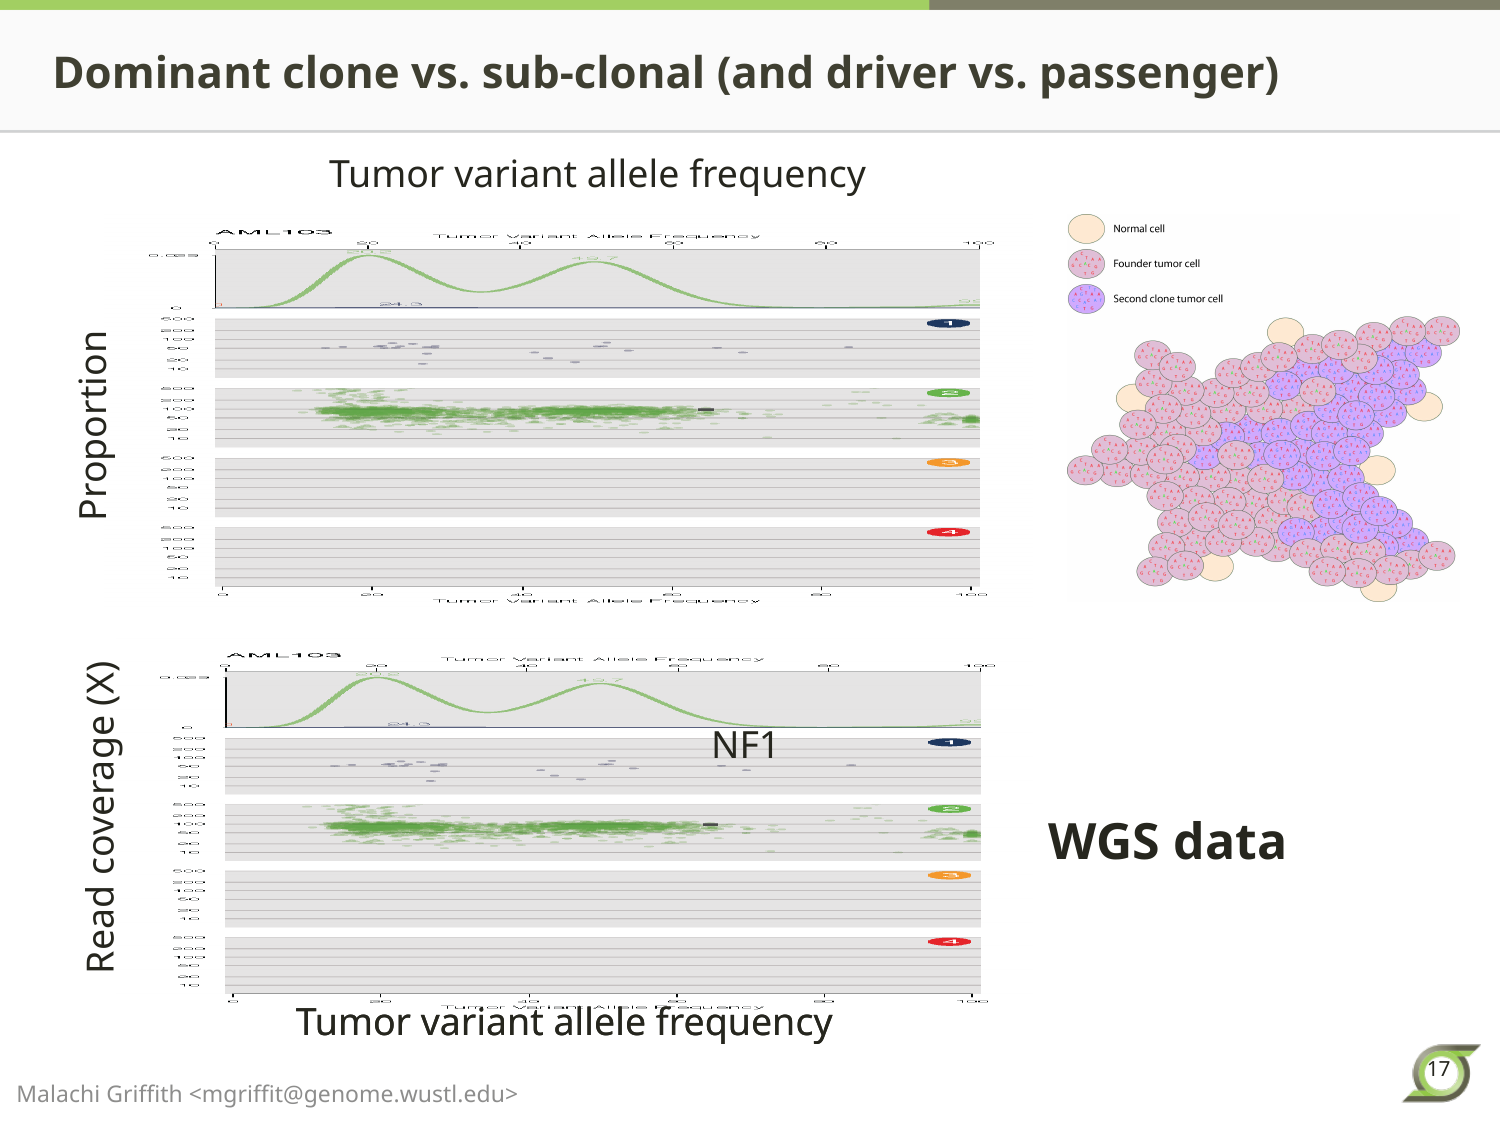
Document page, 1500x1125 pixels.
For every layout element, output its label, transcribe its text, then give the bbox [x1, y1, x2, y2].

picture [1067, 213, 1460, 602]
footer Malachi Griffith <mgriffit@genome.wustl.edu> [1, 1063, 1334, 1124]
picture [116, 638, 1033, 1018]
text_box Tumor variant allele frequency [314, 142, 882, 203]
text_box Proportion [61, 315, 98, 537]
text_box WGS data [1037, 801, 1445, 877]
picture [104, 213, 1033, 611]
text_box Read coverage (X) [68, 646, 111, 989]
text_box Tumor variant allele frequency [280, 1025, 848, 1051]
title Dominant clone vs. sub-clonal (and driver vs. passenger) [37, 24, 1476, 119]
